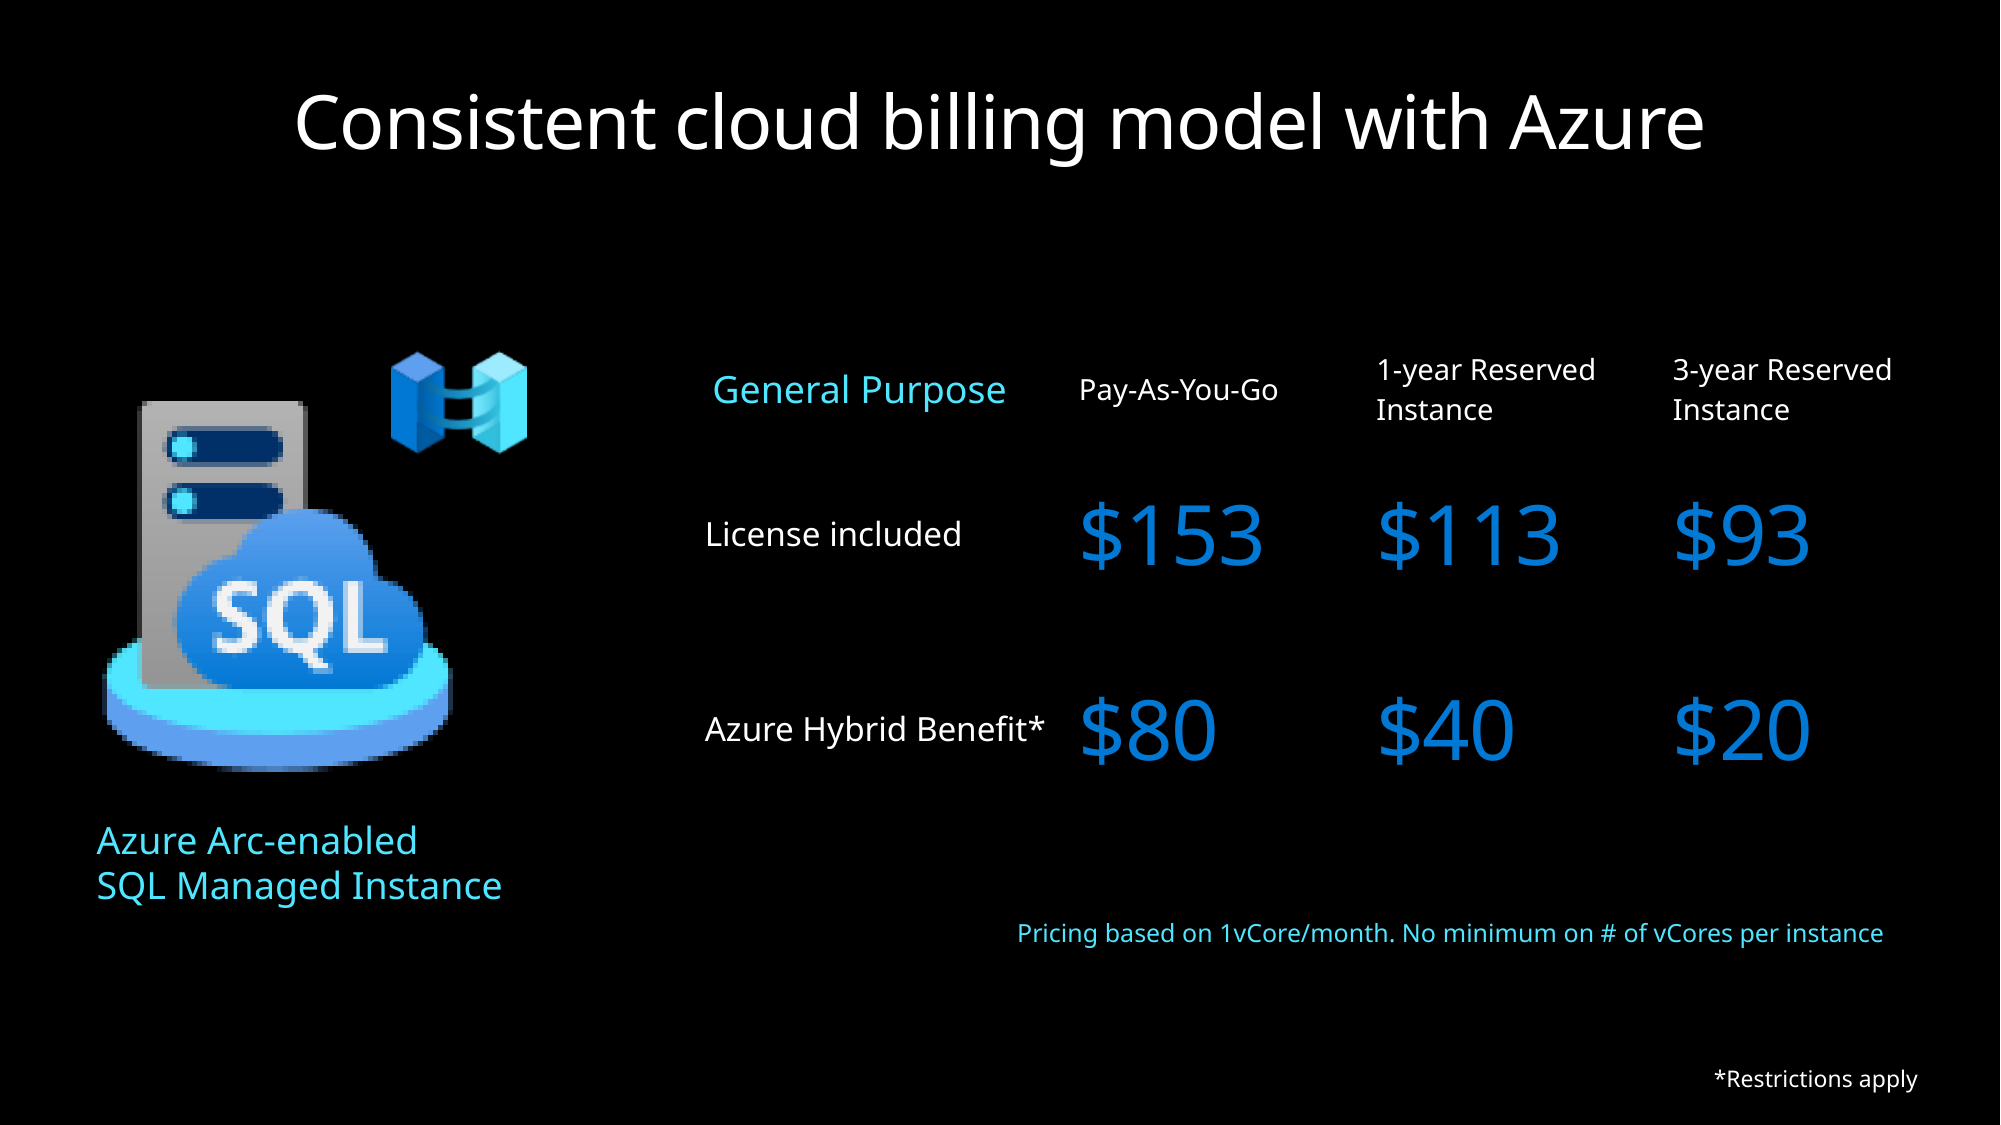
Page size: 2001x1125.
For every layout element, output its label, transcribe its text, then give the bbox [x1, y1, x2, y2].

table_cell $20 [1665, 631, 1947, 826]
text_box *Restrictions apply [1699, 1056, 2000, 1099]
text_box Azure Arc-enabled​ SQL Managed Instance​ [96, 816, 527, 907]
table_cell $113 [1369, 436, 1665, 631]
table_cell $80 [1071, 631, 1369, 826]
table_header 1-year Reserved Instance [1369, 342, 1665, 436]
table_header Pay-As-You-Go [1071, 342, 1369, 436]
title Consistent cloud billing model with Azure [96, 75, 1904, 166]
picture [97, 334, 527, 773]
table_header 3-year Reserved Instance [1665, 342, 1947, 436]
table_cell $153 [1071, 436, 1369, 631]
text_box Pricing based on 1vCore/month. No minimum on # of vCores per instance [801, 909, 1907, 955]
table_cell Azure Hybrid Benefit* [697, 631, 1071, 826]
table_cell License included [697, 436, 1071, 631]
table_cell $40 [1369, 631, 1665, 826]
table_cell $93 [1665, 436, 1947, 631]
table_header General Purpose [697, 342, 1071, 436]
